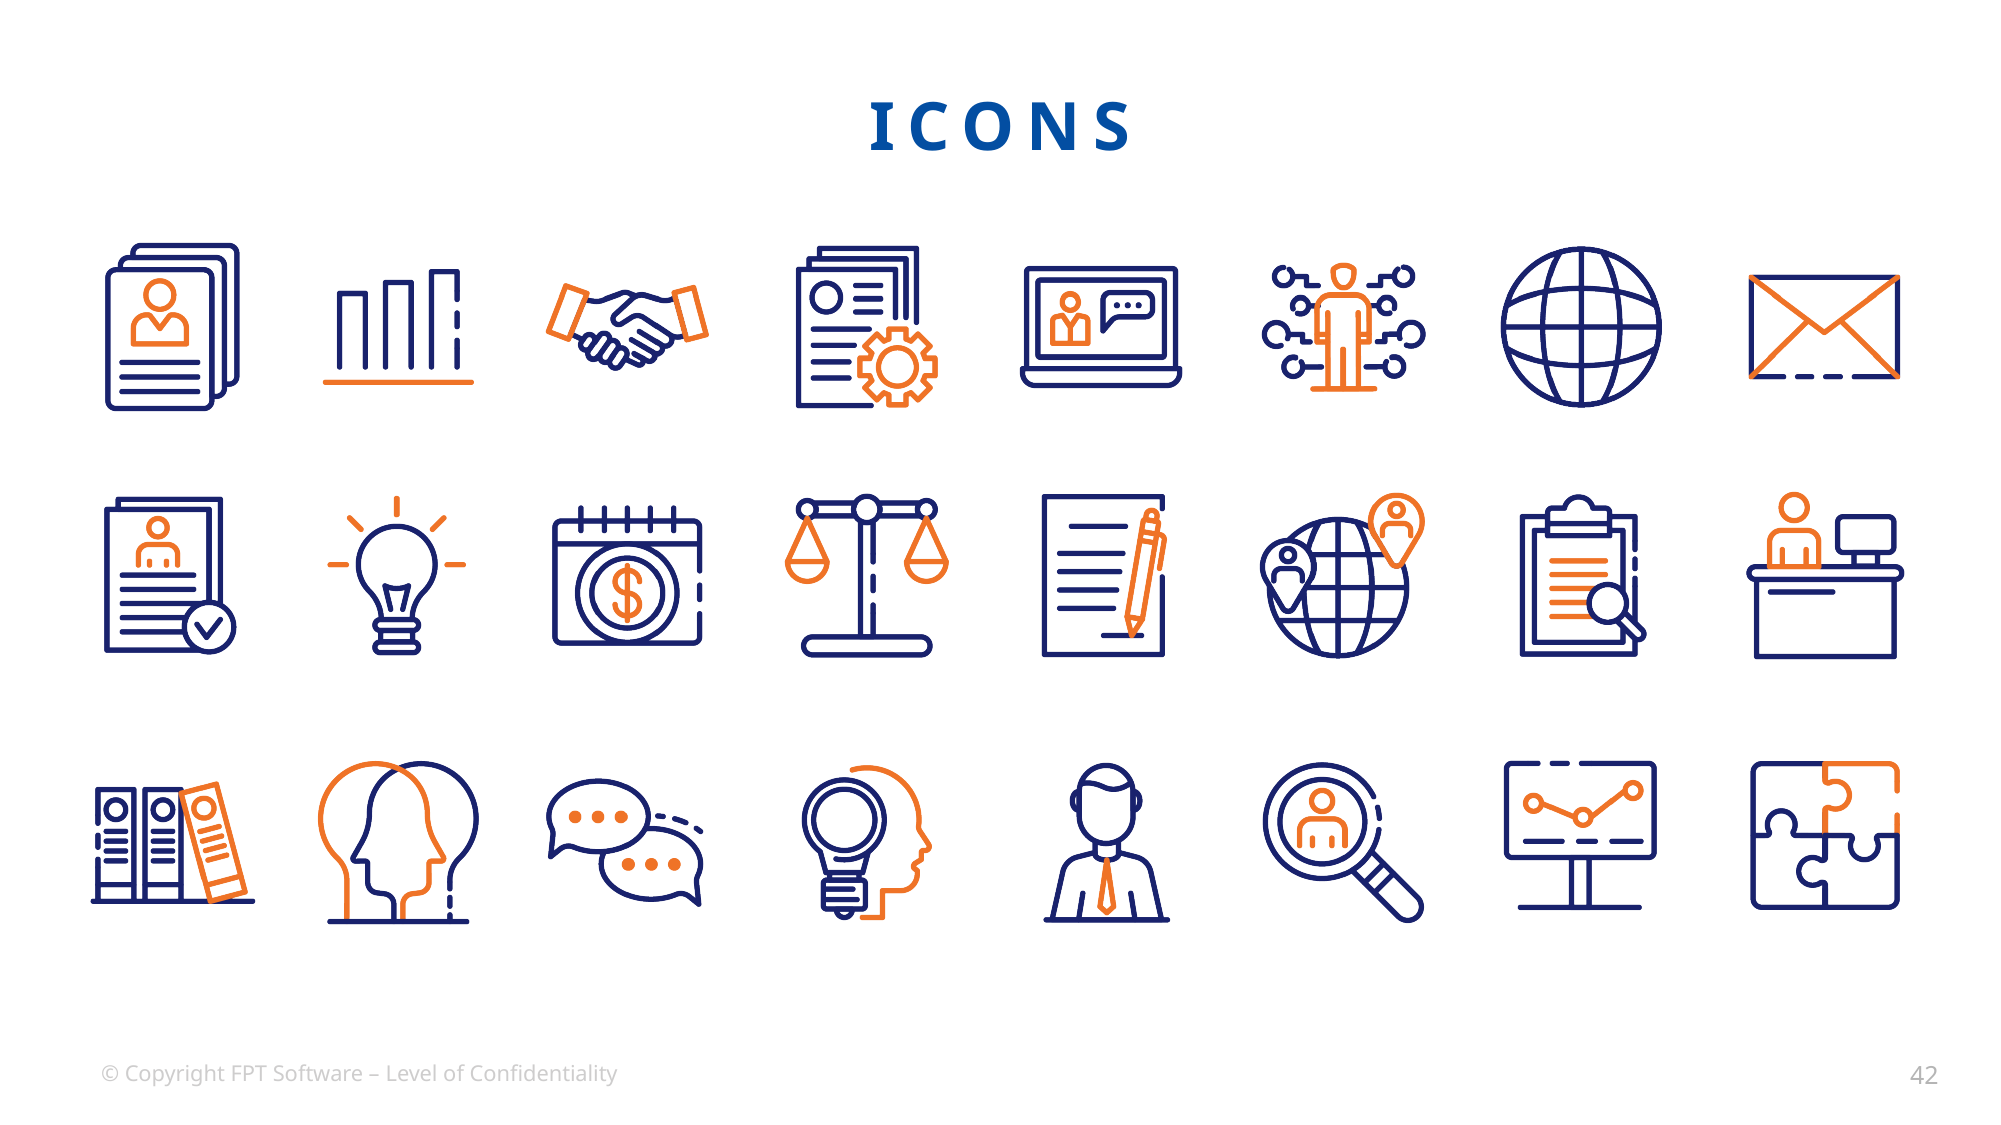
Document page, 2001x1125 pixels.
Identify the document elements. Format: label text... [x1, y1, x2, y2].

picture [82, 752, 261, 931]
picture [1015, 486, 1194, 664]
picture [537, 486, 716, 664]
picture [1254, 486, 1433, 664]
picture [1254, 237, 1433, 416]
picture [1254, 752, 1433, 931]
picture [1012, 237, 1190, 416]
picture [1735, 746, 1914, 924]
picture [309, 486, 488, 664]
picture [310, 237, 488, 416]
picture [776, 486, 954, 664]
picture [776, 237, 954, 416]
picture [81, 486, 260, 664]
picture [1492, 745, 1671, 924]
picture [537, 752, 716, 931]
picture [310, 752, 488, 931]
picture [537, 237, 716, 416]
picture [776, 752, 955, 931]
text_box ICONS [854, 76, 1146, 172]
picture [1735, 485, 1913, 664]
picture [1493, 485, 1672, 664]
picture [81, 237, 260, 416]
slide_number 42 [1855, 1052, 1954, 1094]
picture [1493, 237, 1672, 416]
picture [1016, 752, 1194, 931]
picture [1735, 237, 1914, 416]
